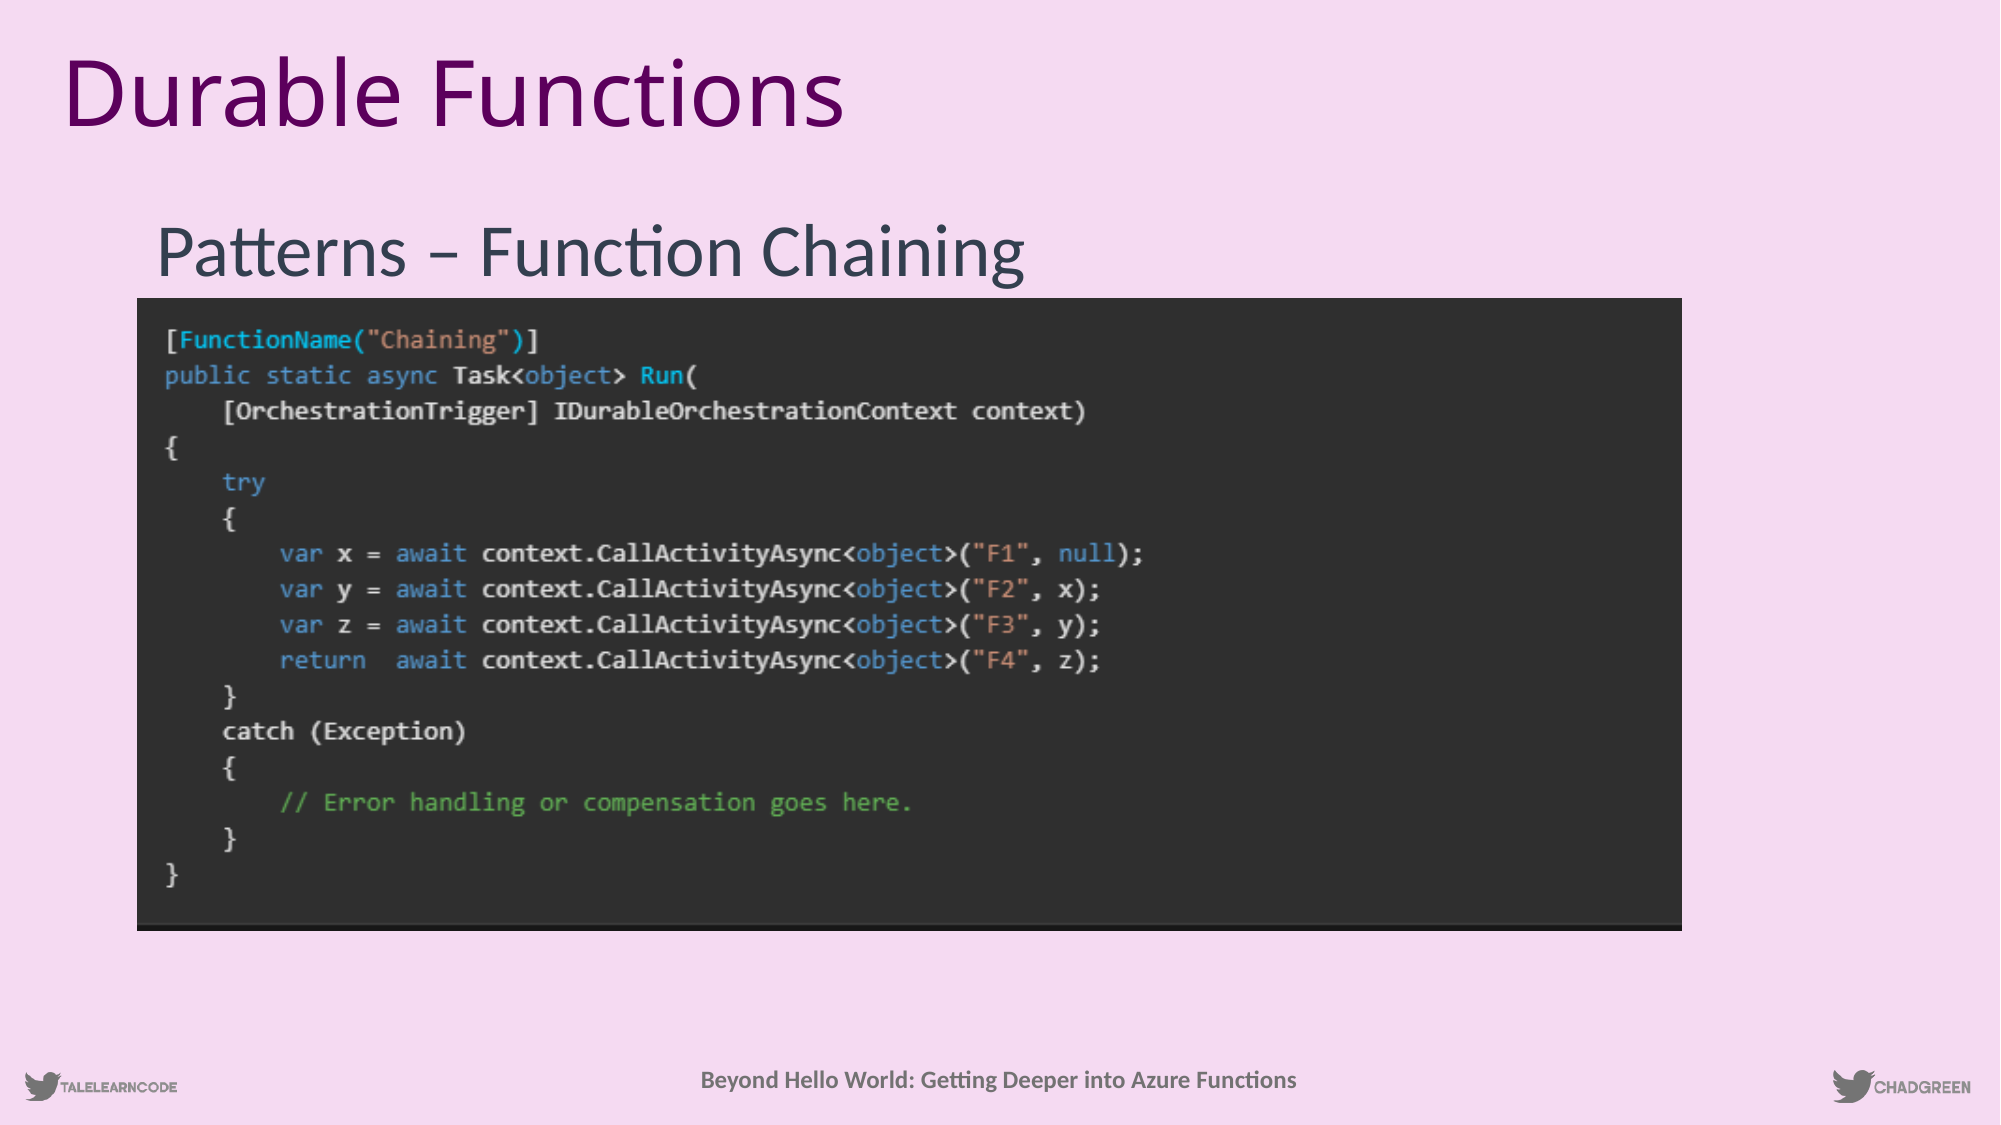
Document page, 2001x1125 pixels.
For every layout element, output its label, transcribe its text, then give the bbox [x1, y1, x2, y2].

text_box Patterns – Function Chaining [142, 193, 1042, 298]
picture [137, 298, 1682, 931]
title Durable Functions [46, 39, 1953, 155]
